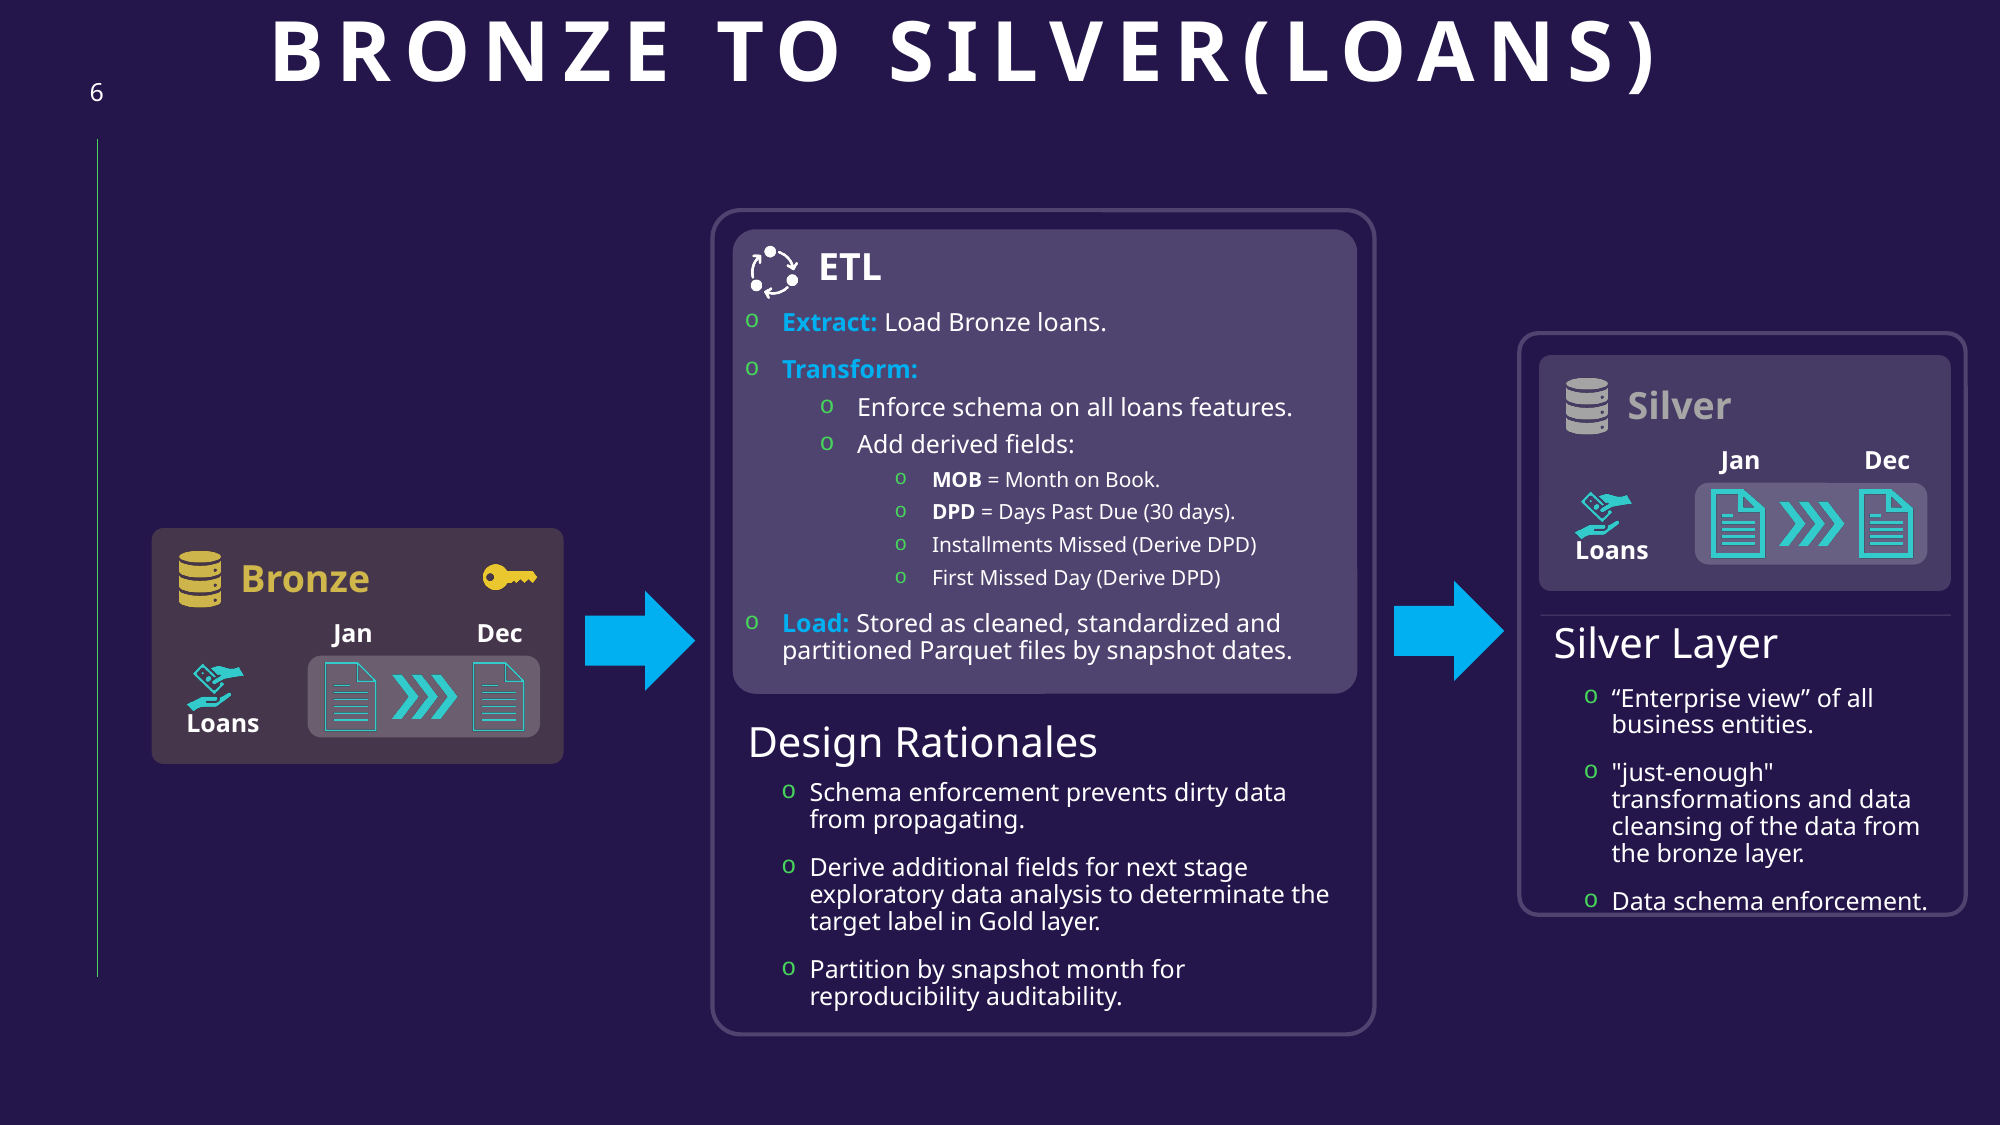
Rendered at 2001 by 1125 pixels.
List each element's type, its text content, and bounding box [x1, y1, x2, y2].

text_box Bronze TO Silver(LOANs) [253, 2, 1710, 178]
text_box [583, 588, 697, 694]
text_box [711, 209, 1376, 1036]
picture [736, 236, 808, 308]
text_box [1393, 578, 1506, 684]
slide_number 6 [53, 67, 140, 119]
text_box [1518, 332, 1967, 916]
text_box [1525, 355, 1951, 591]
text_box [137, 528, 564, 764]
